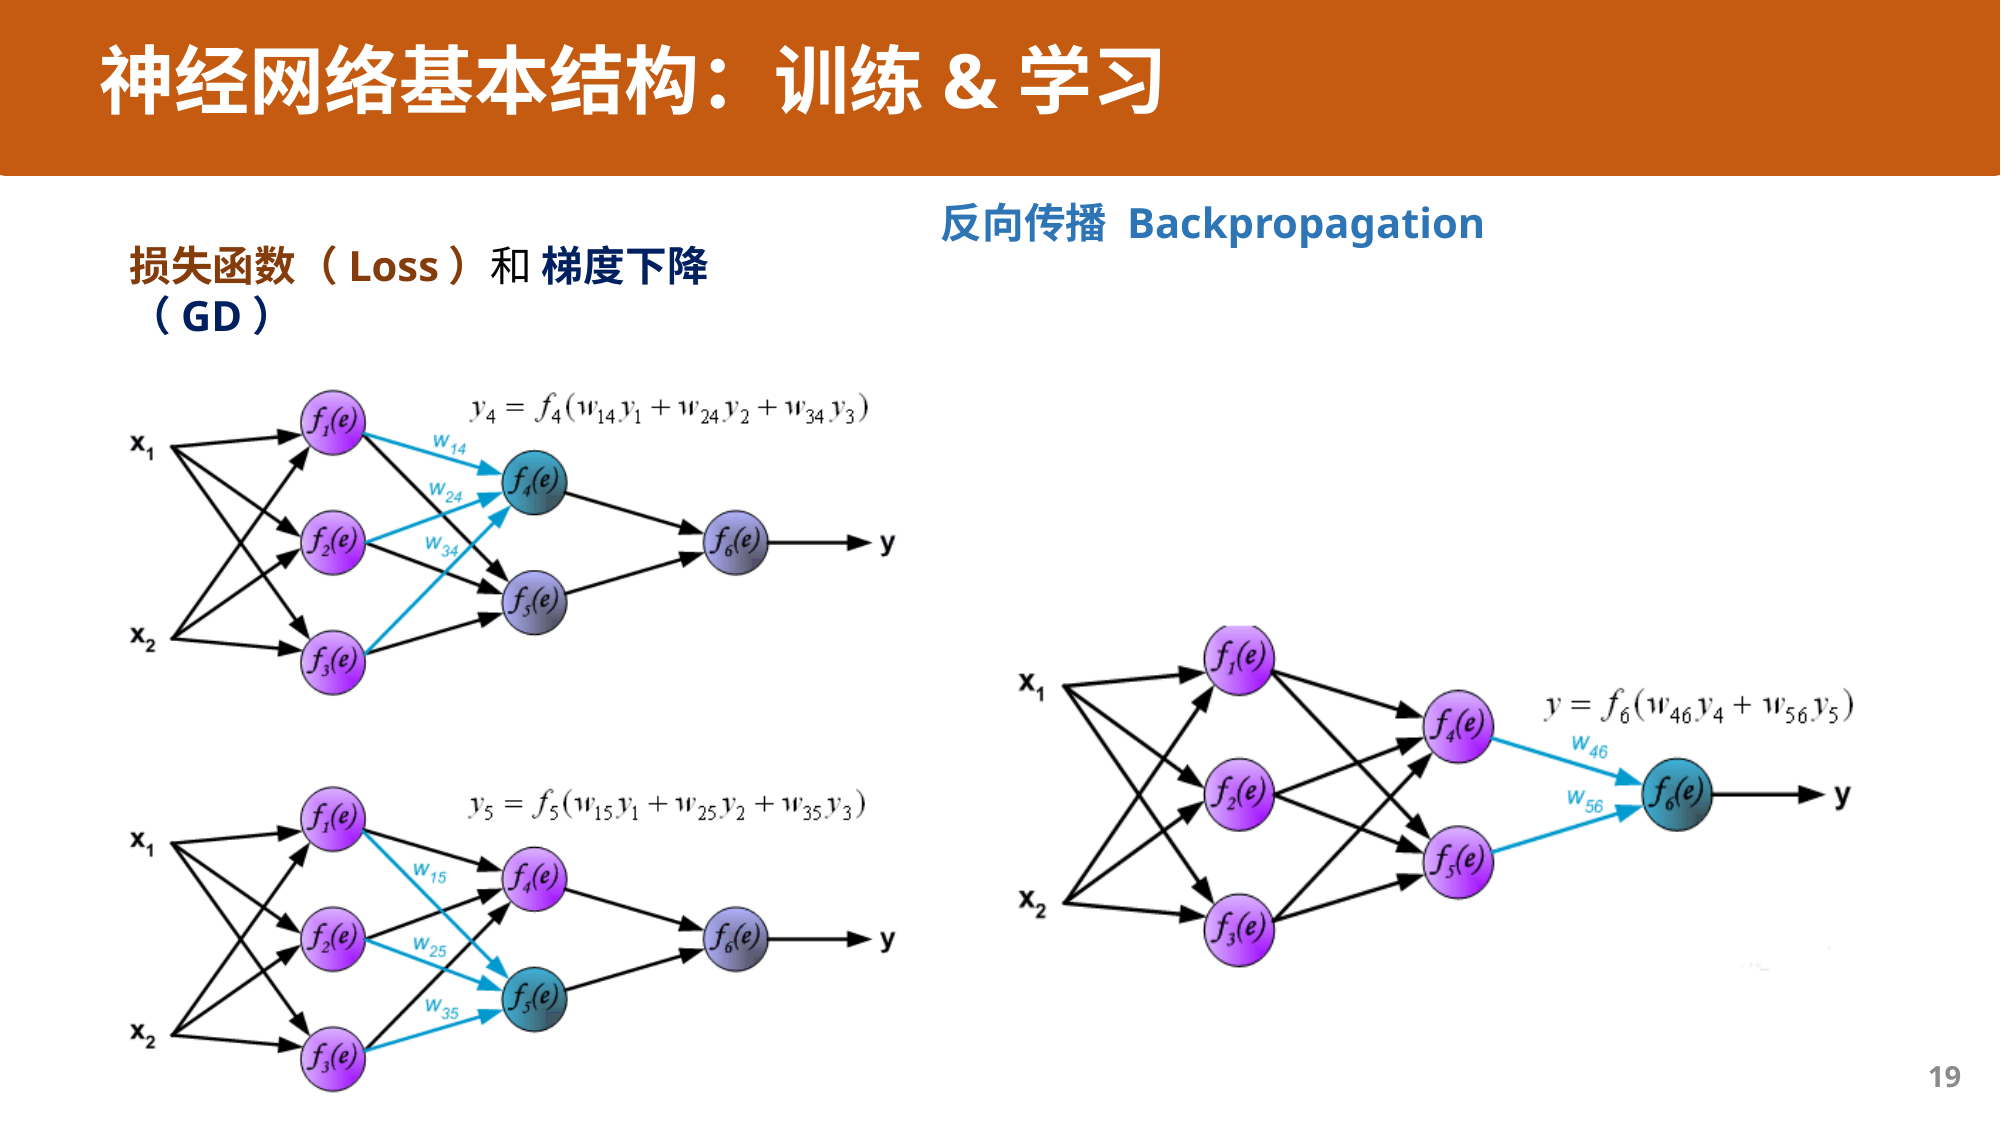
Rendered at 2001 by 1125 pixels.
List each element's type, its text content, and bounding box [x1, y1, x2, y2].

text_box [0, 0, 2000, 178]
text_box 损失函数（Loss）和 梯度下降（GD） [114, 232, 879, 348]
text_box 神经网络基本结构：训练&学习 [84, 26, 1183, 132]
picture [1000, 615, 1884, 982]
picture [47, 373, 972, 1125]
slide_number 19 [1865, 1047, 1977, 1108]
text_box 反向传播 Backpropagation [925, 189, 1690, 255]
